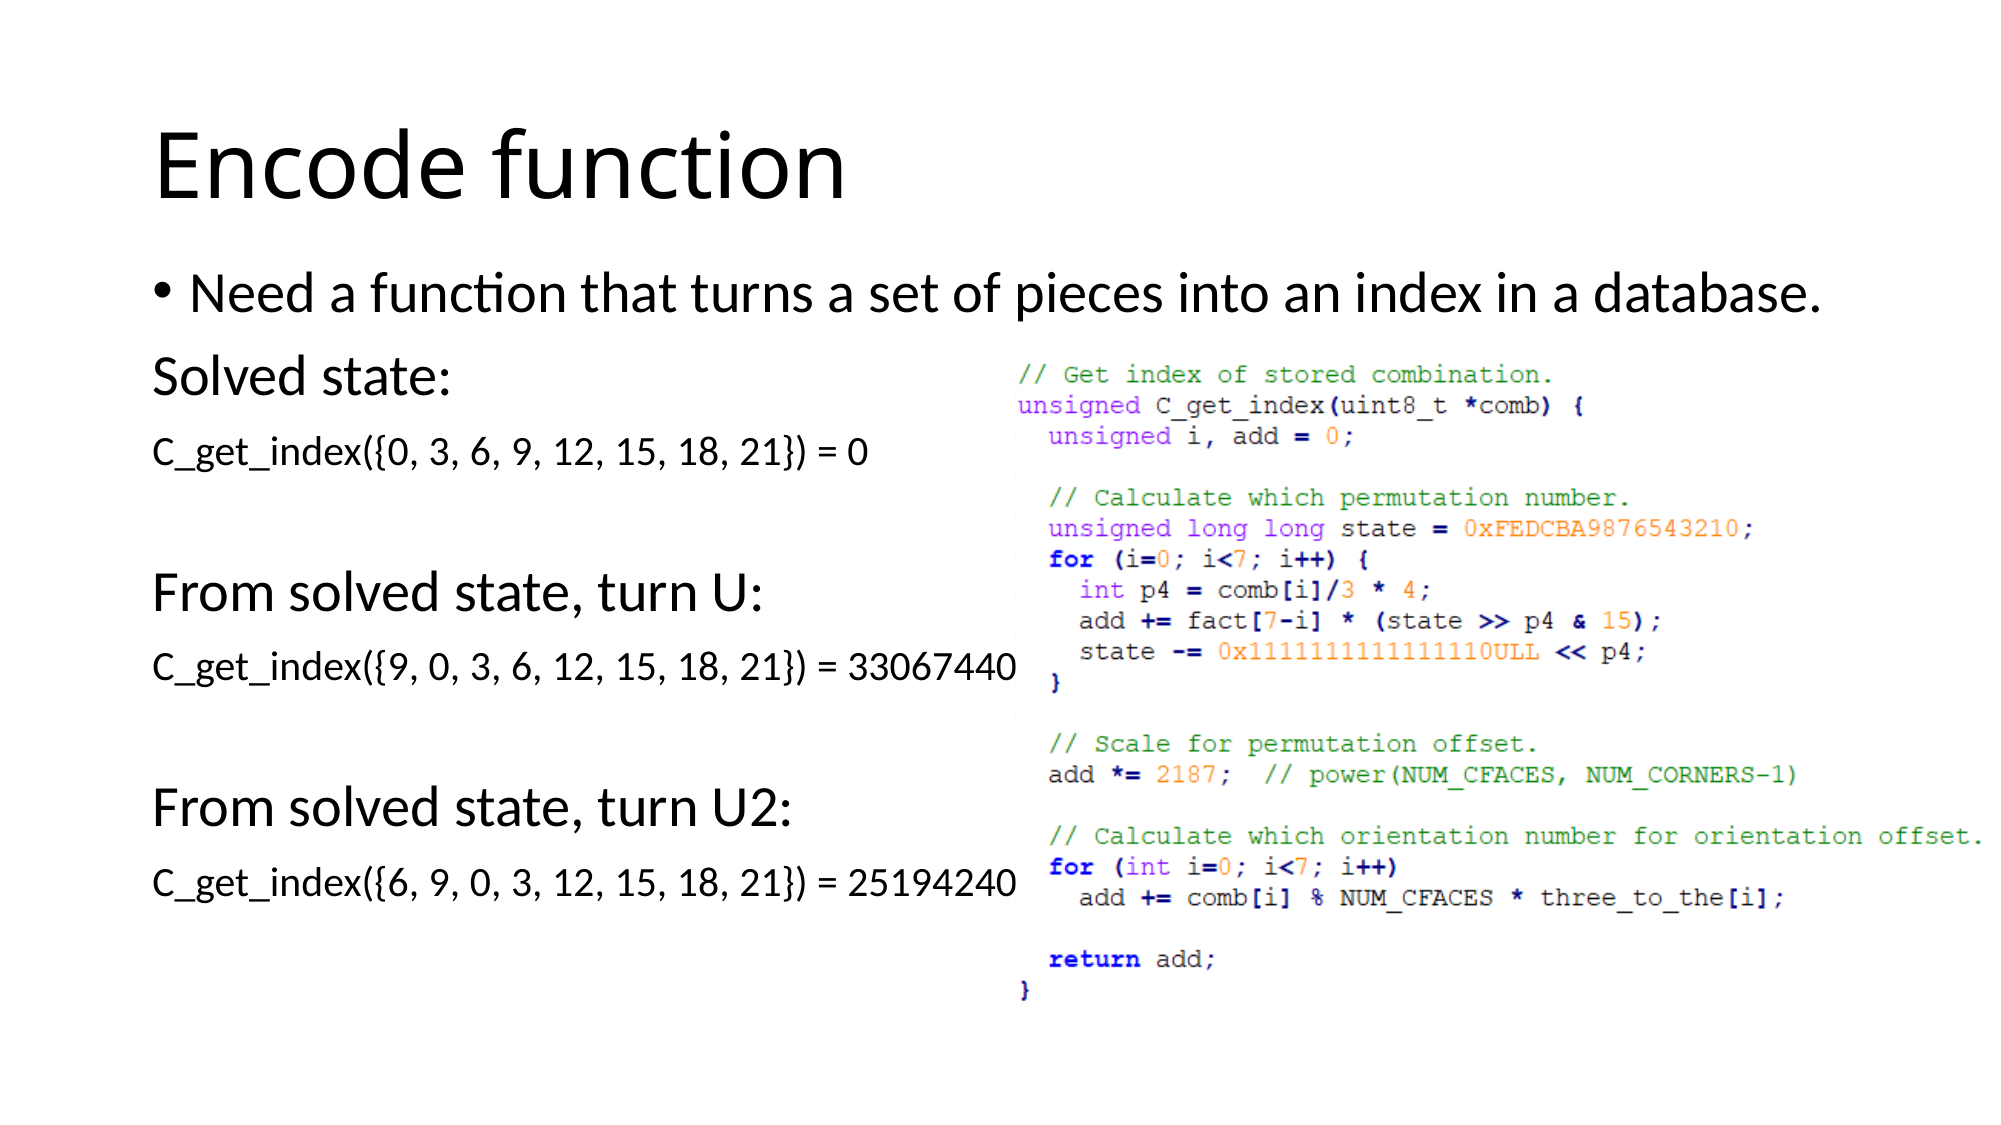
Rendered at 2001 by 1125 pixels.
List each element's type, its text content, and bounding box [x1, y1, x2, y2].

title Encode function [137, 59, 1863, 254]
picture [1015, 357, 2000, 1013]
list Need a function that turns a set of pieces into an index in a database. Solved state: C_get_index({0, 3, 6, 9, 12, 15, 18, 21}) = 0 From solved state, turn U: C_get_index({9, 0, 3, 6, 12, 15, 18, 21}) = 33067440 From solved state, turn U2: C_get_index({6, 9, 0, 3, 12, 15, 18, 21}) = 25194240 [137, 254, 1863, 968]
